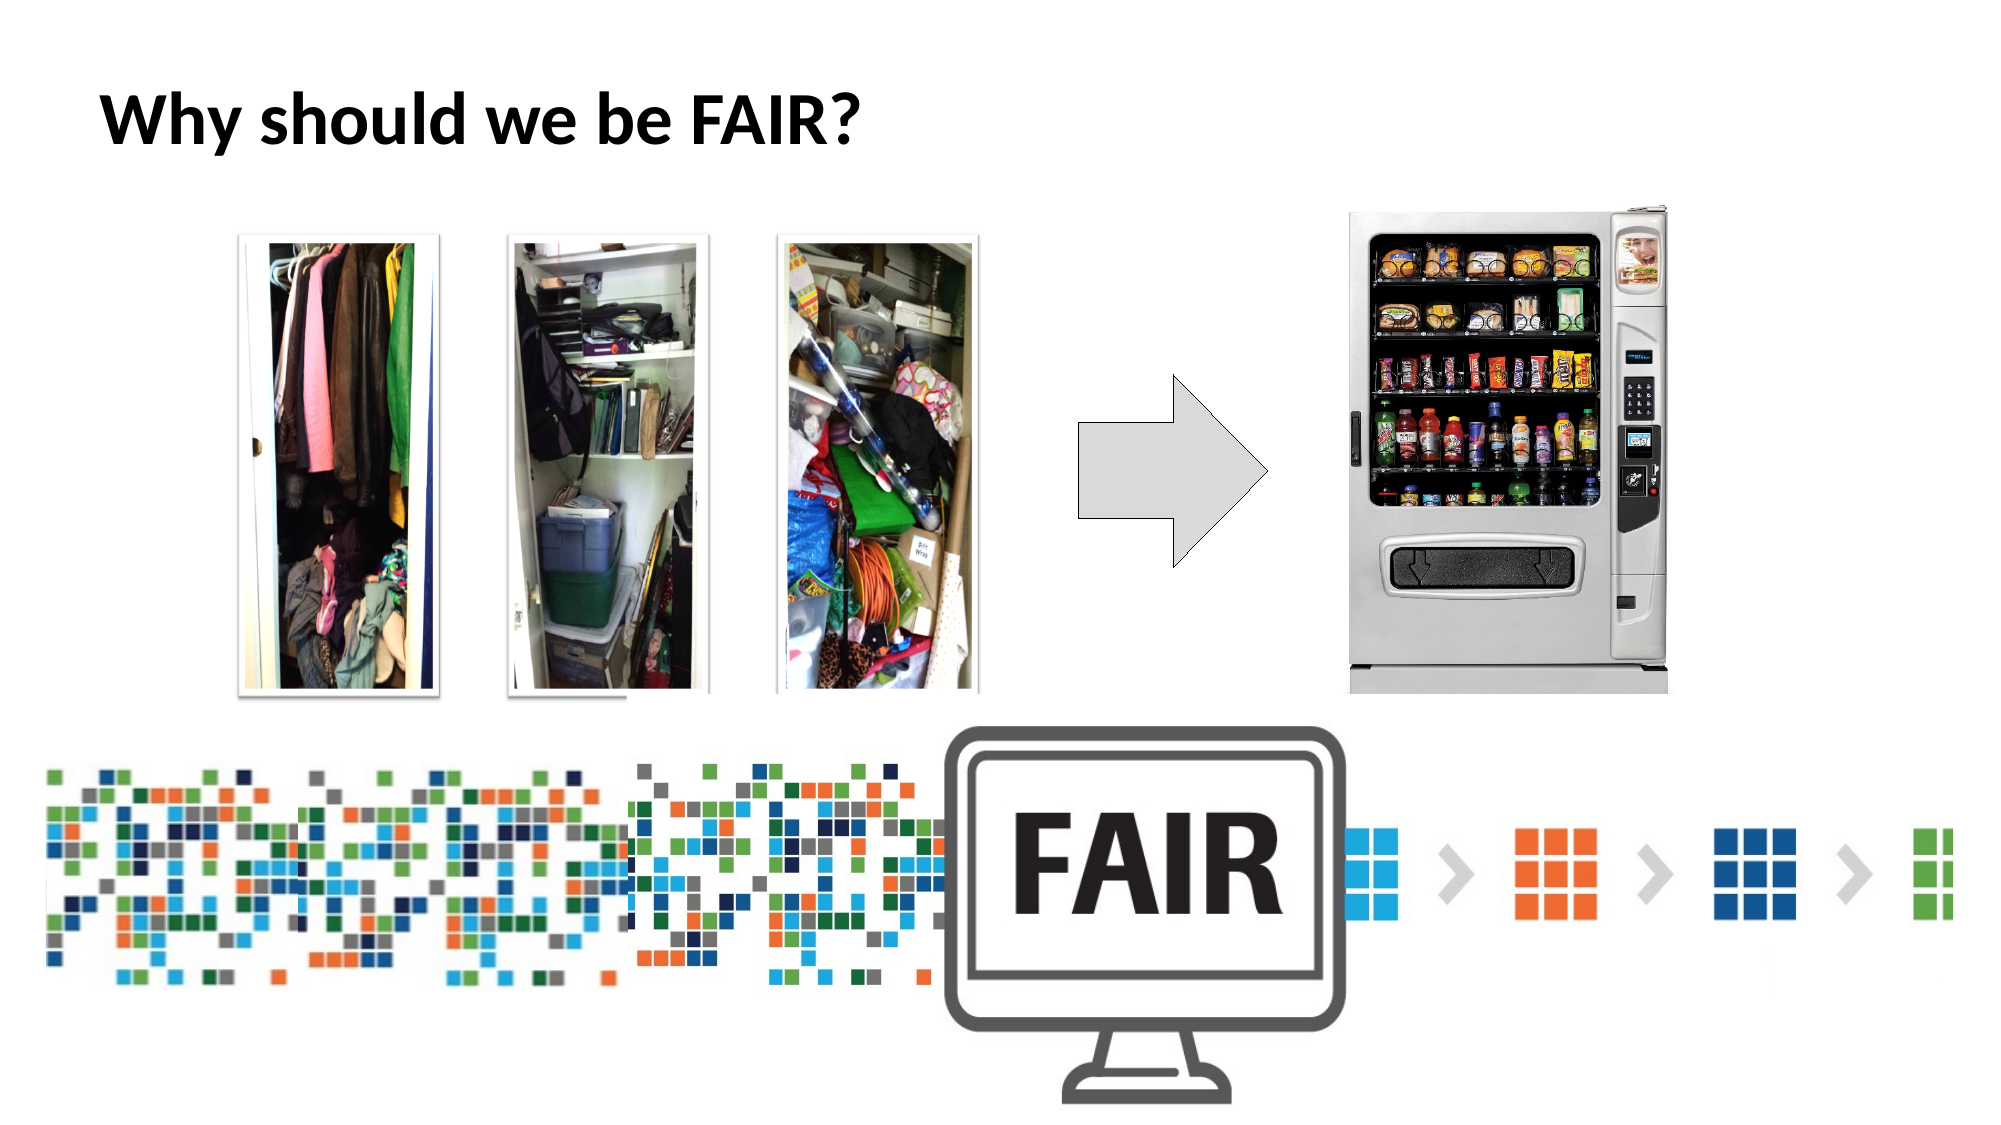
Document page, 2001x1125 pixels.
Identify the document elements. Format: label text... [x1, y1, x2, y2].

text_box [229, 167, 1704, 694]
title Why should we be FAIR? [84, 74, 1915, 167]
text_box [45, 694, 1954, 1125]
